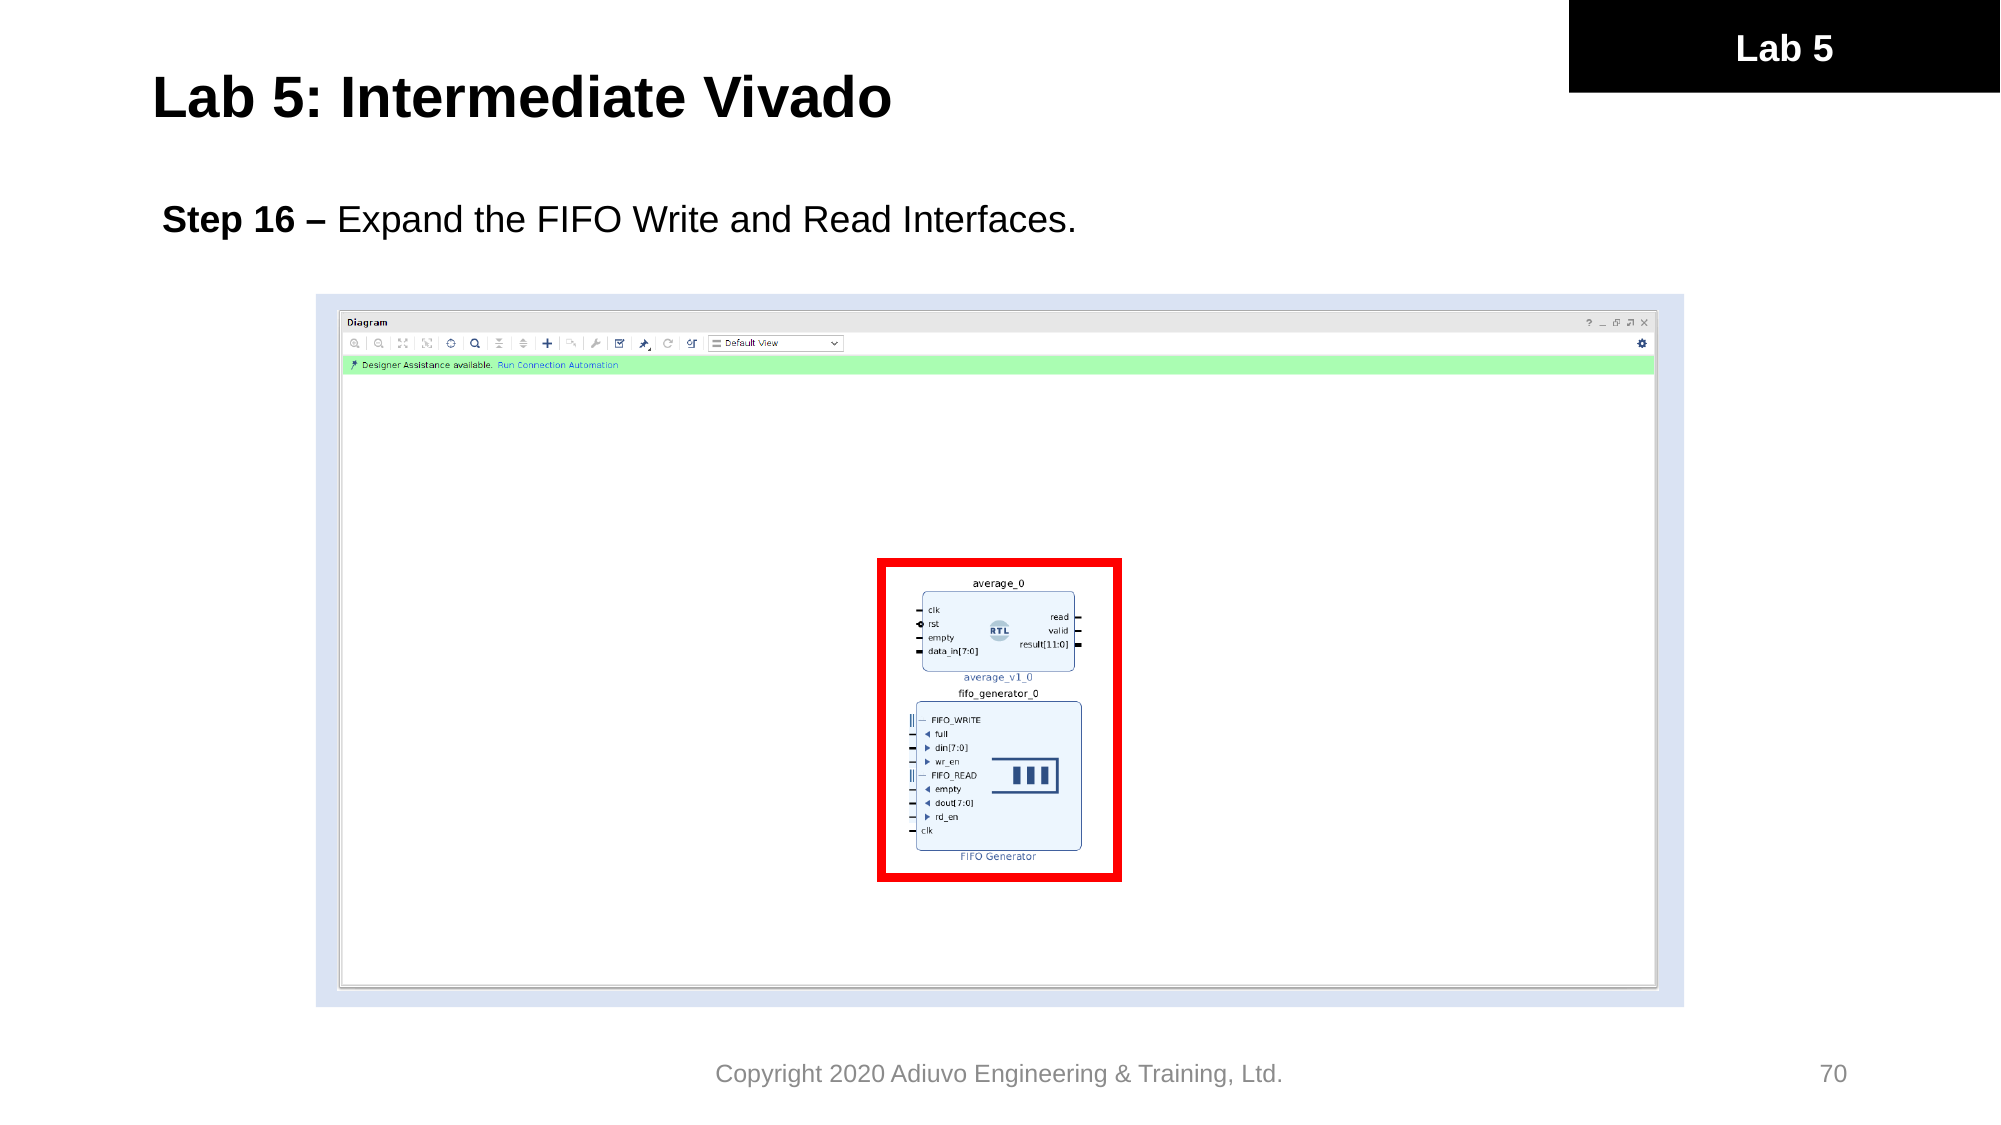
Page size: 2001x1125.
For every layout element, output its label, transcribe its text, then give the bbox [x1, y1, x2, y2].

picture [337, 310, 1659, 991]
text_box [315, 338, 1685, 1008]
title Lab 5: Intermediate Vivado [137, 59, 1863, 153]
text_box Lab 5 [1568, 0, 2000, 94]
footer Copyright 2020 Adiuvo Engineering & Training, Ltd. [662, 1042, 1338, 1103]
slide_number 70 [1412, 1042, 1863, 1103]
text_box Step 16 – Expand the FIFO Write and Read Interfaces. [147, 187, 1873, 338]
